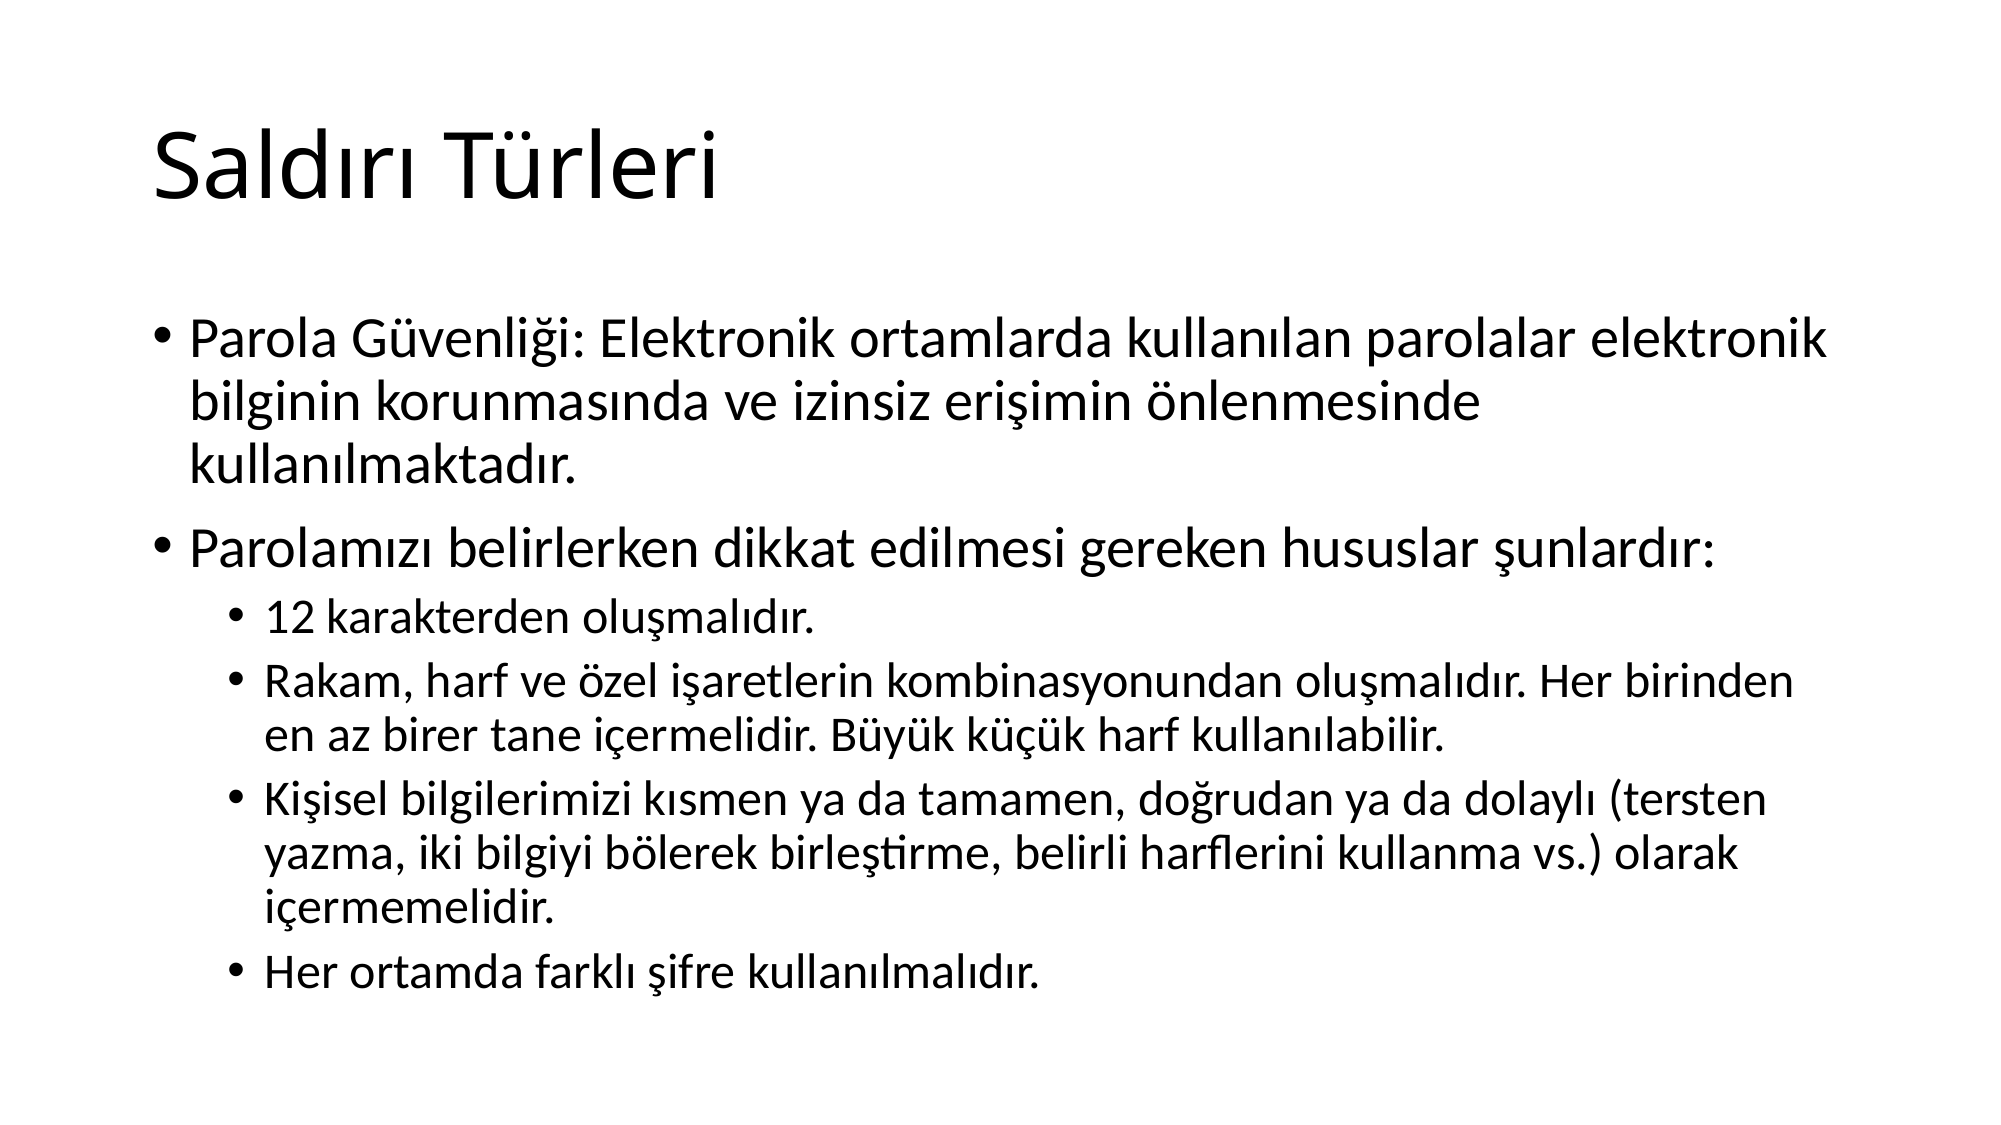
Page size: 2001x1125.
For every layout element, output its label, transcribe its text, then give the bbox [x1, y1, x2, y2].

list Parola Güvenliği: Elektronik ortamlarda kullanılan parolalar elektronik bilginin korunmasında ve izinsiz erişimin önlenmesinde kullanılmaktadır. Parolamızı belirlerken dikkat edilmesi gereken hususlar şunlardır: 12 karakterden oluşmalıdır. Rakam, harf ve özel işaretlerin kombinasyonundan oluşmalıdır. Her birinden en az birer tane içermelidir. Büyük küçük harf kullanılabilir. Kişisel bilgilerimizi kısmen ya da tamamen, doğrudan ya da dolaylı (tersten yazma, iki bilgiyi bölerek birleştirme, belirli harflerini kullanma vs.) olarak içermemelidir. Her ortamda farklı şifre kullanılmalıdır. [137, 299, 1863, 1014]
title Saldırı Türleri [137, 59, 1863, 278]
